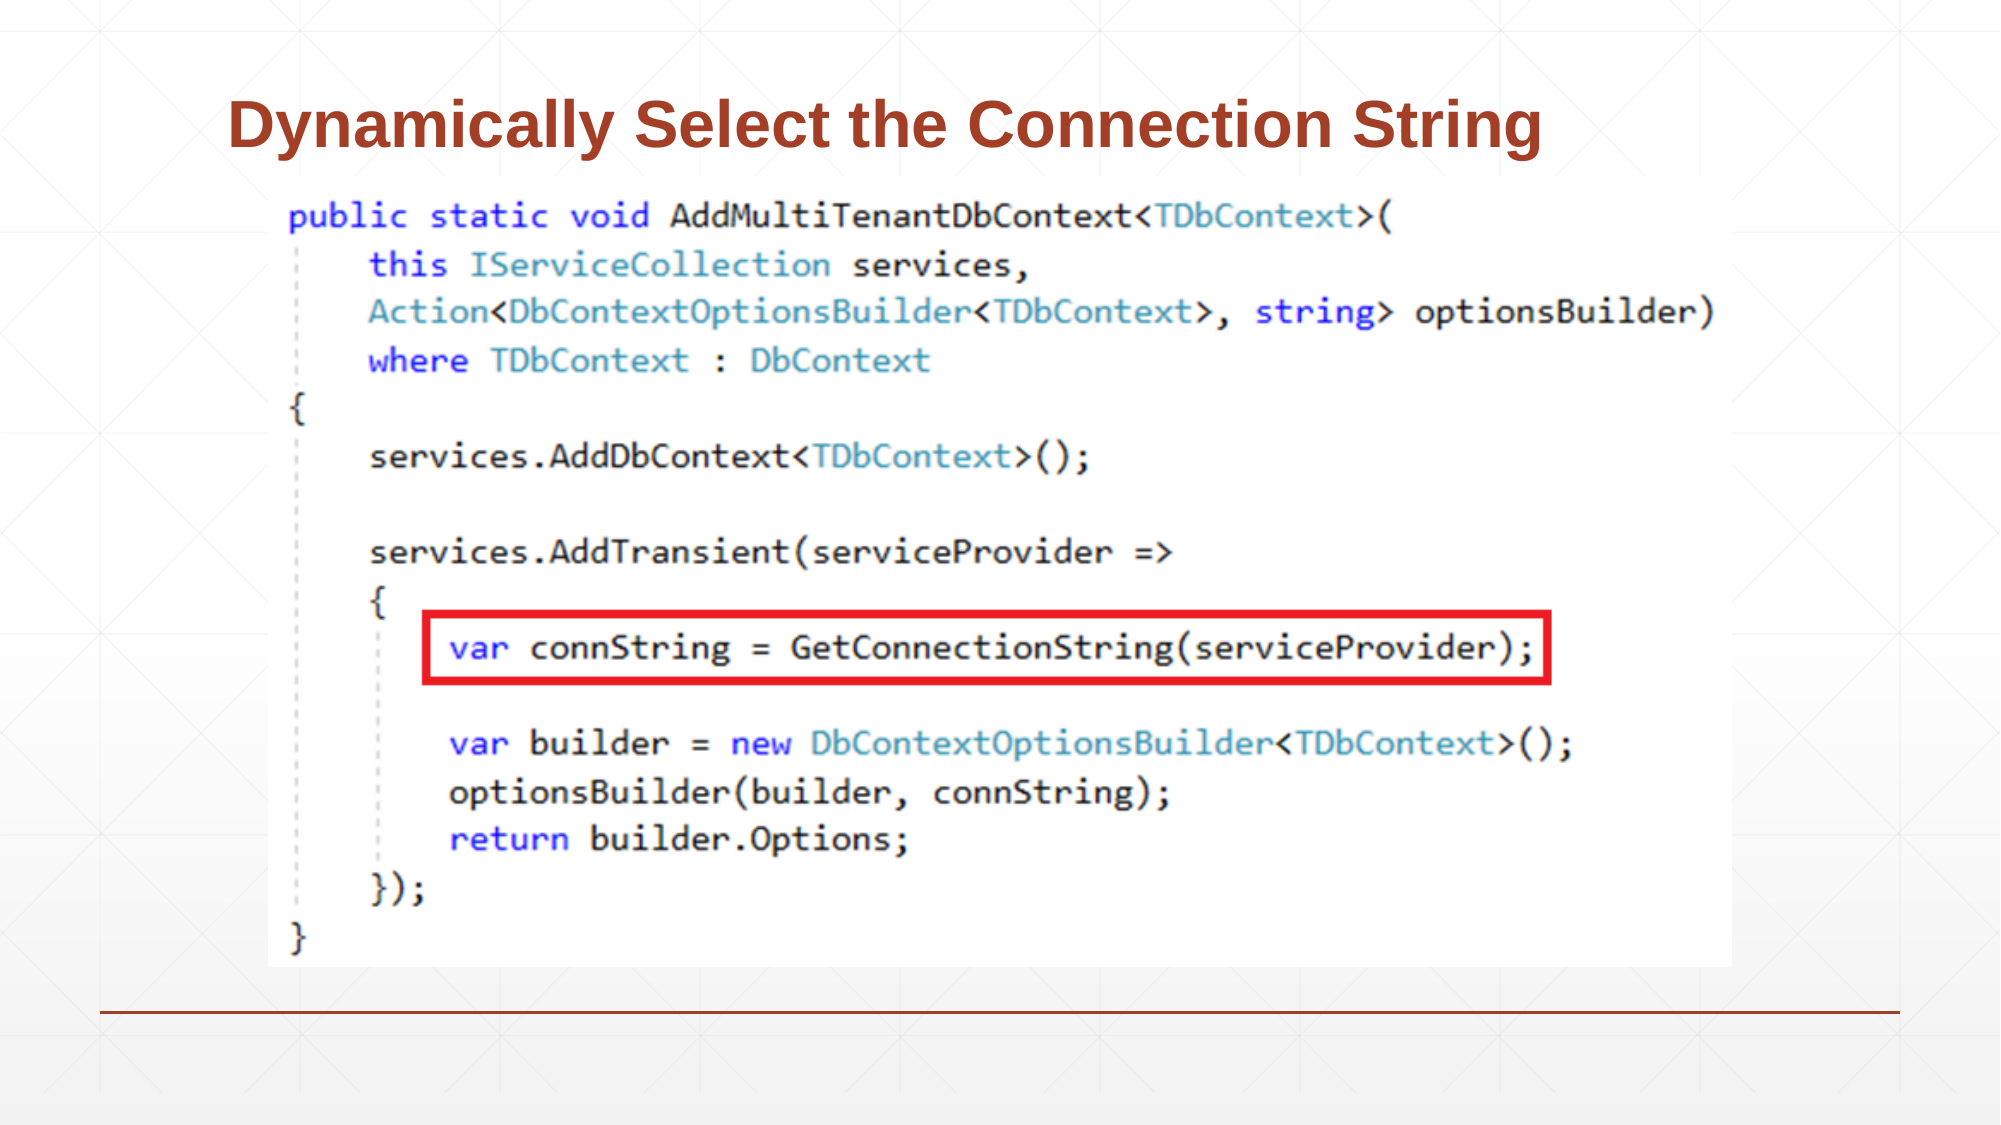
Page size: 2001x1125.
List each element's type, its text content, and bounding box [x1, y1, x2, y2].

title Dynamically Select the Connection String [212, 82, 1788, 271]
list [268, 176, 1732, 967]
